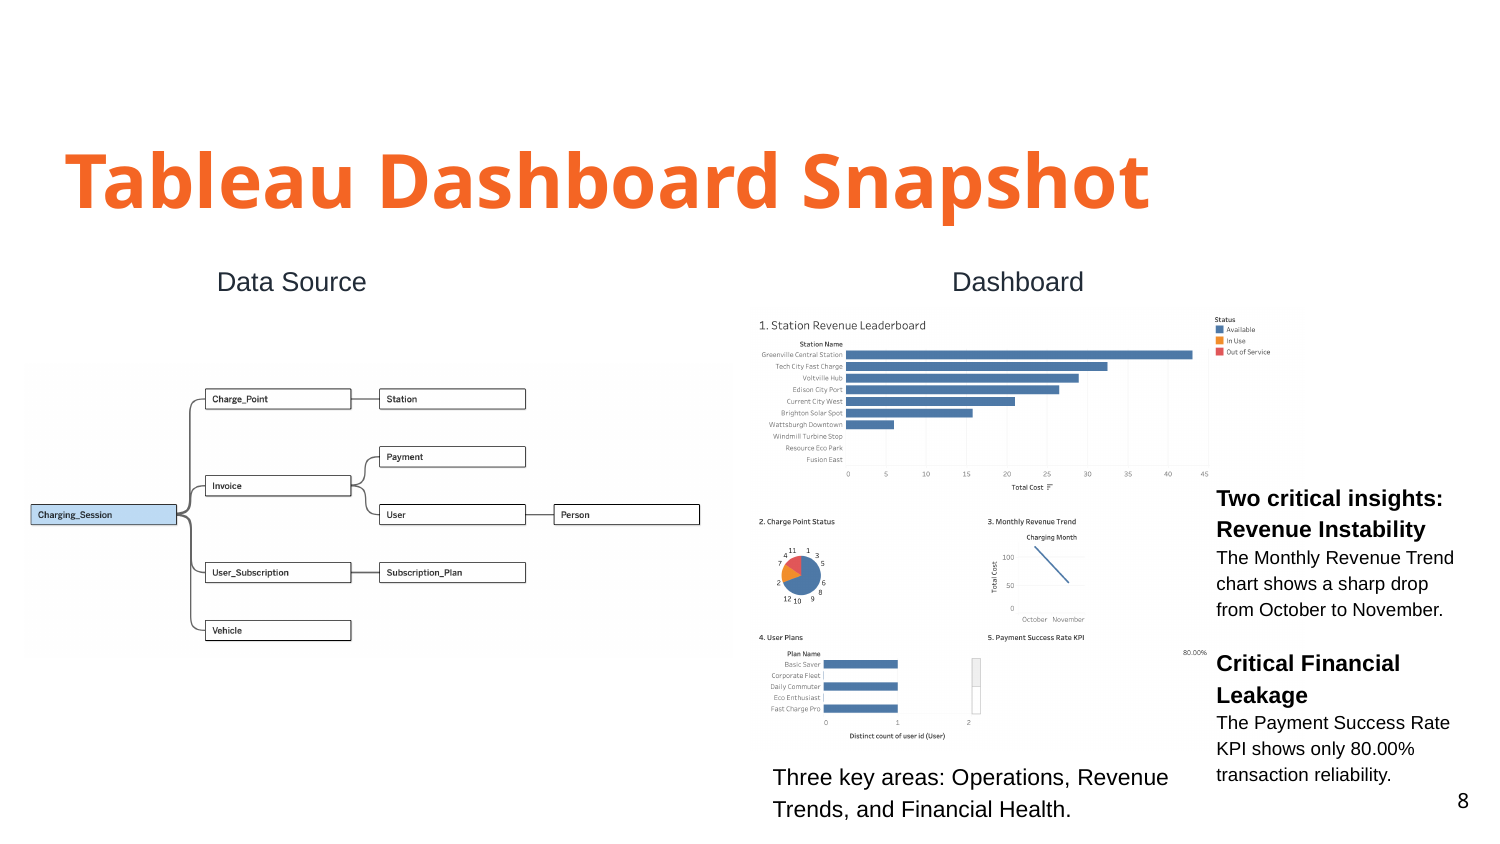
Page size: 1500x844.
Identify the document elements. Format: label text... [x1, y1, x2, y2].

text_box Three key areas: Operations, Revenue Trends, and Financial Health. [757, 759, 1250, 837]
slide_number ‹#› [1394, 801, 1484, 834]
text_box Data Source [201, 244, 413, 312]
text_box Dashboard [937, 244, 1148, 305]
picture [749, 307, 1305, 752]
text_box Two critical insights: Revenue Instability The Monthly Revenue Trend chart shows a sharp drop from October to November. Critical Financial Leakage The Payment Success Rate KPI shows only 80.00% transaction reliability. [1201, 464, 1484, 801]
picture [24, 362, 733, 659]
title Tableau Dashboard Snapshot [49, 118, 1436, 245]
